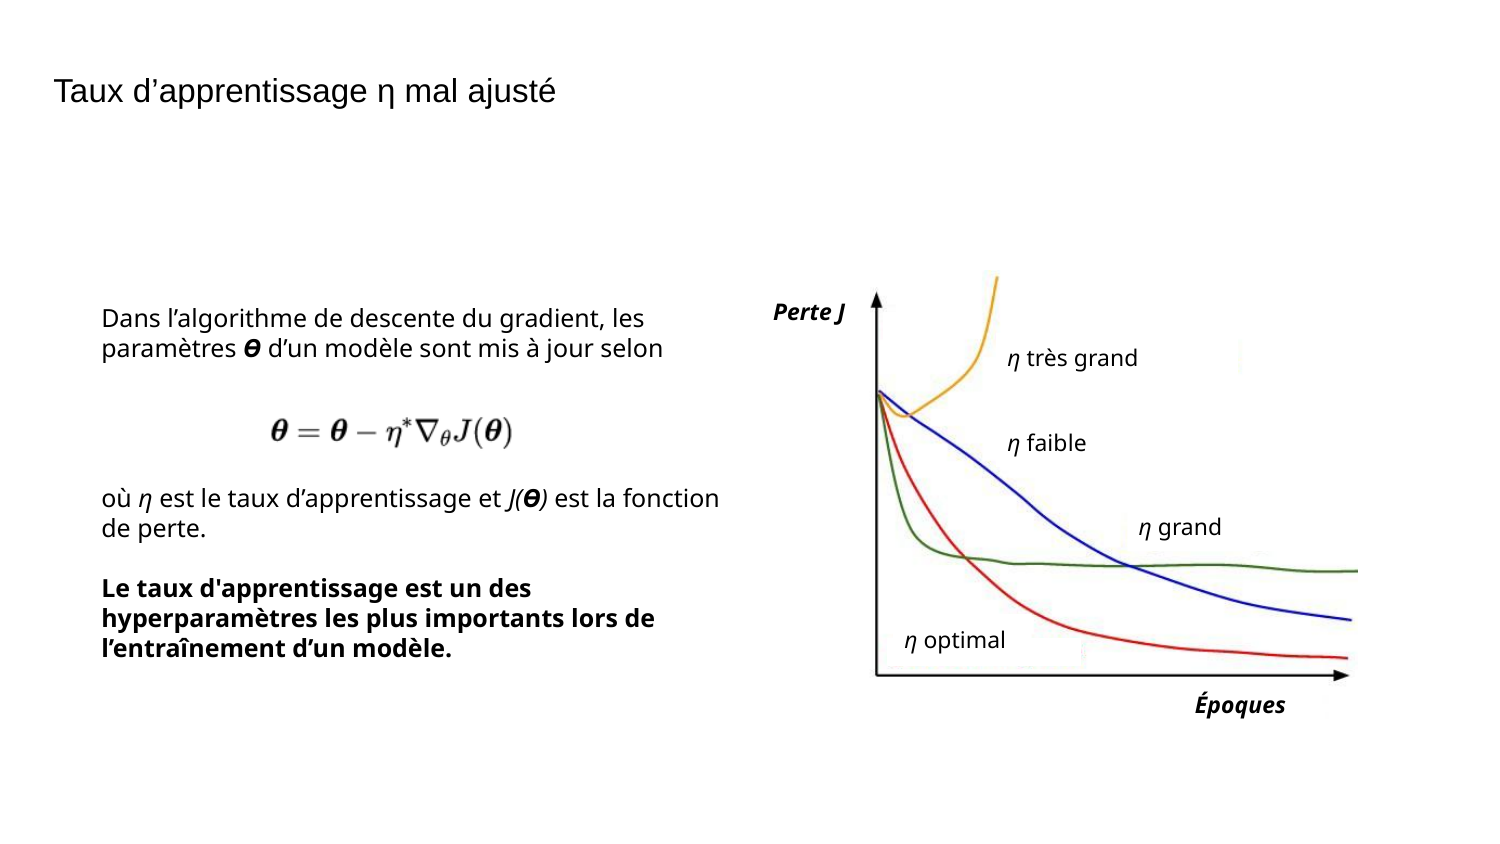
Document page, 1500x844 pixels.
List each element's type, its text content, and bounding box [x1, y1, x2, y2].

picture [259, 403, 522, 459]
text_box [761, 270, 1370, 731]
text_box Dans l’algorithme de descente du gradient, les paramètres Ө d’un modèle sont mis à jour selon où η est le taux d’apprentissage et J(Ө) est la fonction de perte. Le taux d'apprentissage est un des hyperparamètres les plus importants lors de l’entraînement d’un modèle. [89, 291, 744, 729]
title Taux d’apprentissage η mal ajusté [38, 54, 1087, 126]
